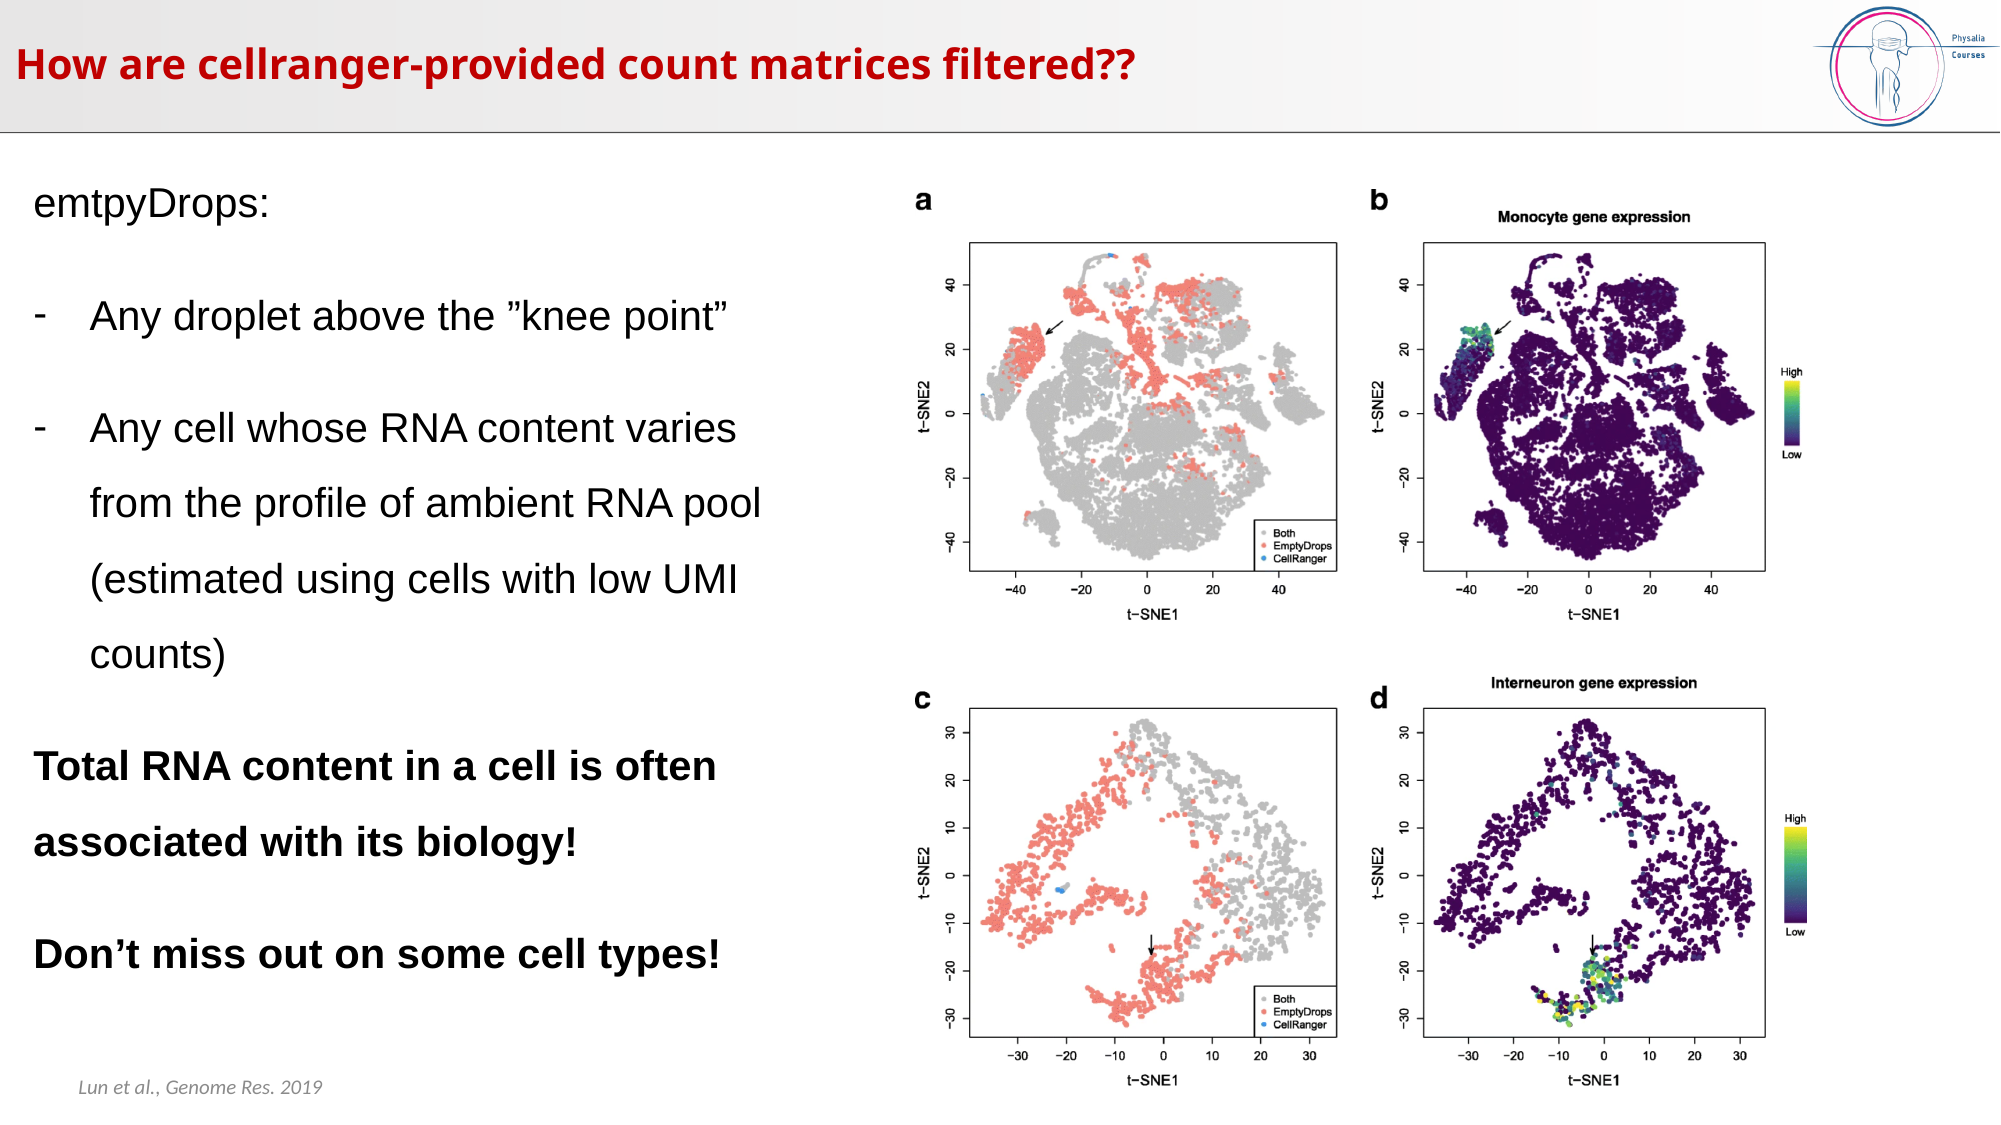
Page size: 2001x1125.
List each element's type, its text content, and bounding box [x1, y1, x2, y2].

picture [906, 189, 1814, 1095]
list Lun et al., Genome Res. 2019 [63, 1069, 767, 1121]
title How are cellranger-provided count matrices filtered?? [0, 0, 1776, 132]
list emtpyDrops: Any droplet above the ”knee point” Any cell whose RNA content varies from the profile of ambient RNA pool (estimated using cells with low UMI counts) Total RNA content in a cell is often associated with its biology! Don’t miss out on some cell types! [18, 143, 839, 1049]
picture [1776, 0, 2000, 134]
